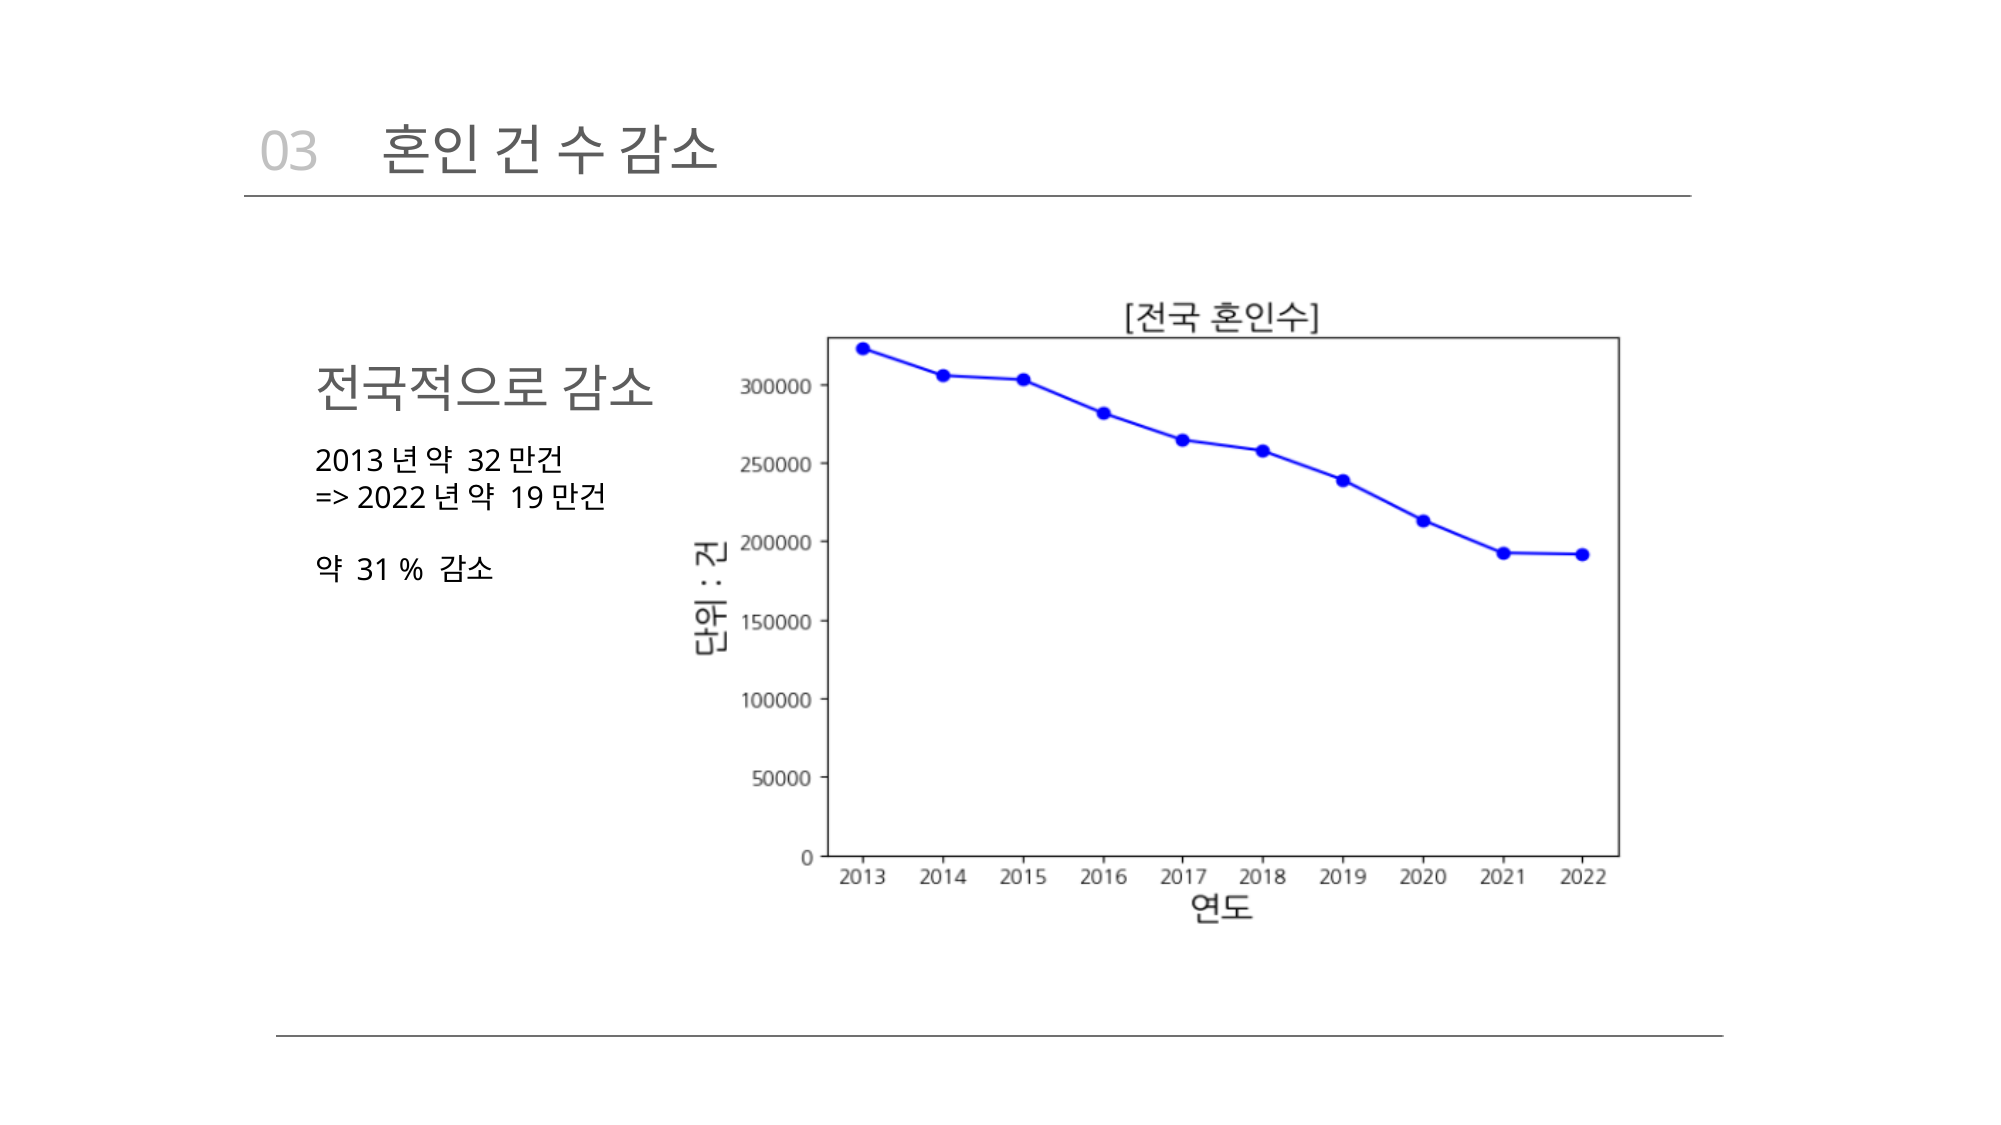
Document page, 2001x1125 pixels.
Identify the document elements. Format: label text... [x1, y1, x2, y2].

text_box 전국적으로 감소 [300, 349, 677, 425]
text_box 2013년 약 32만건 => 2022년 약 19만건 약 31 % 감소 [300, 434, 677, 635]
text_box 혼인 건 수 감소 [392, 108, 1317, 190]
text_box 03 [244, 108, 392, 190]
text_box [682, 289, 1633, 938]
